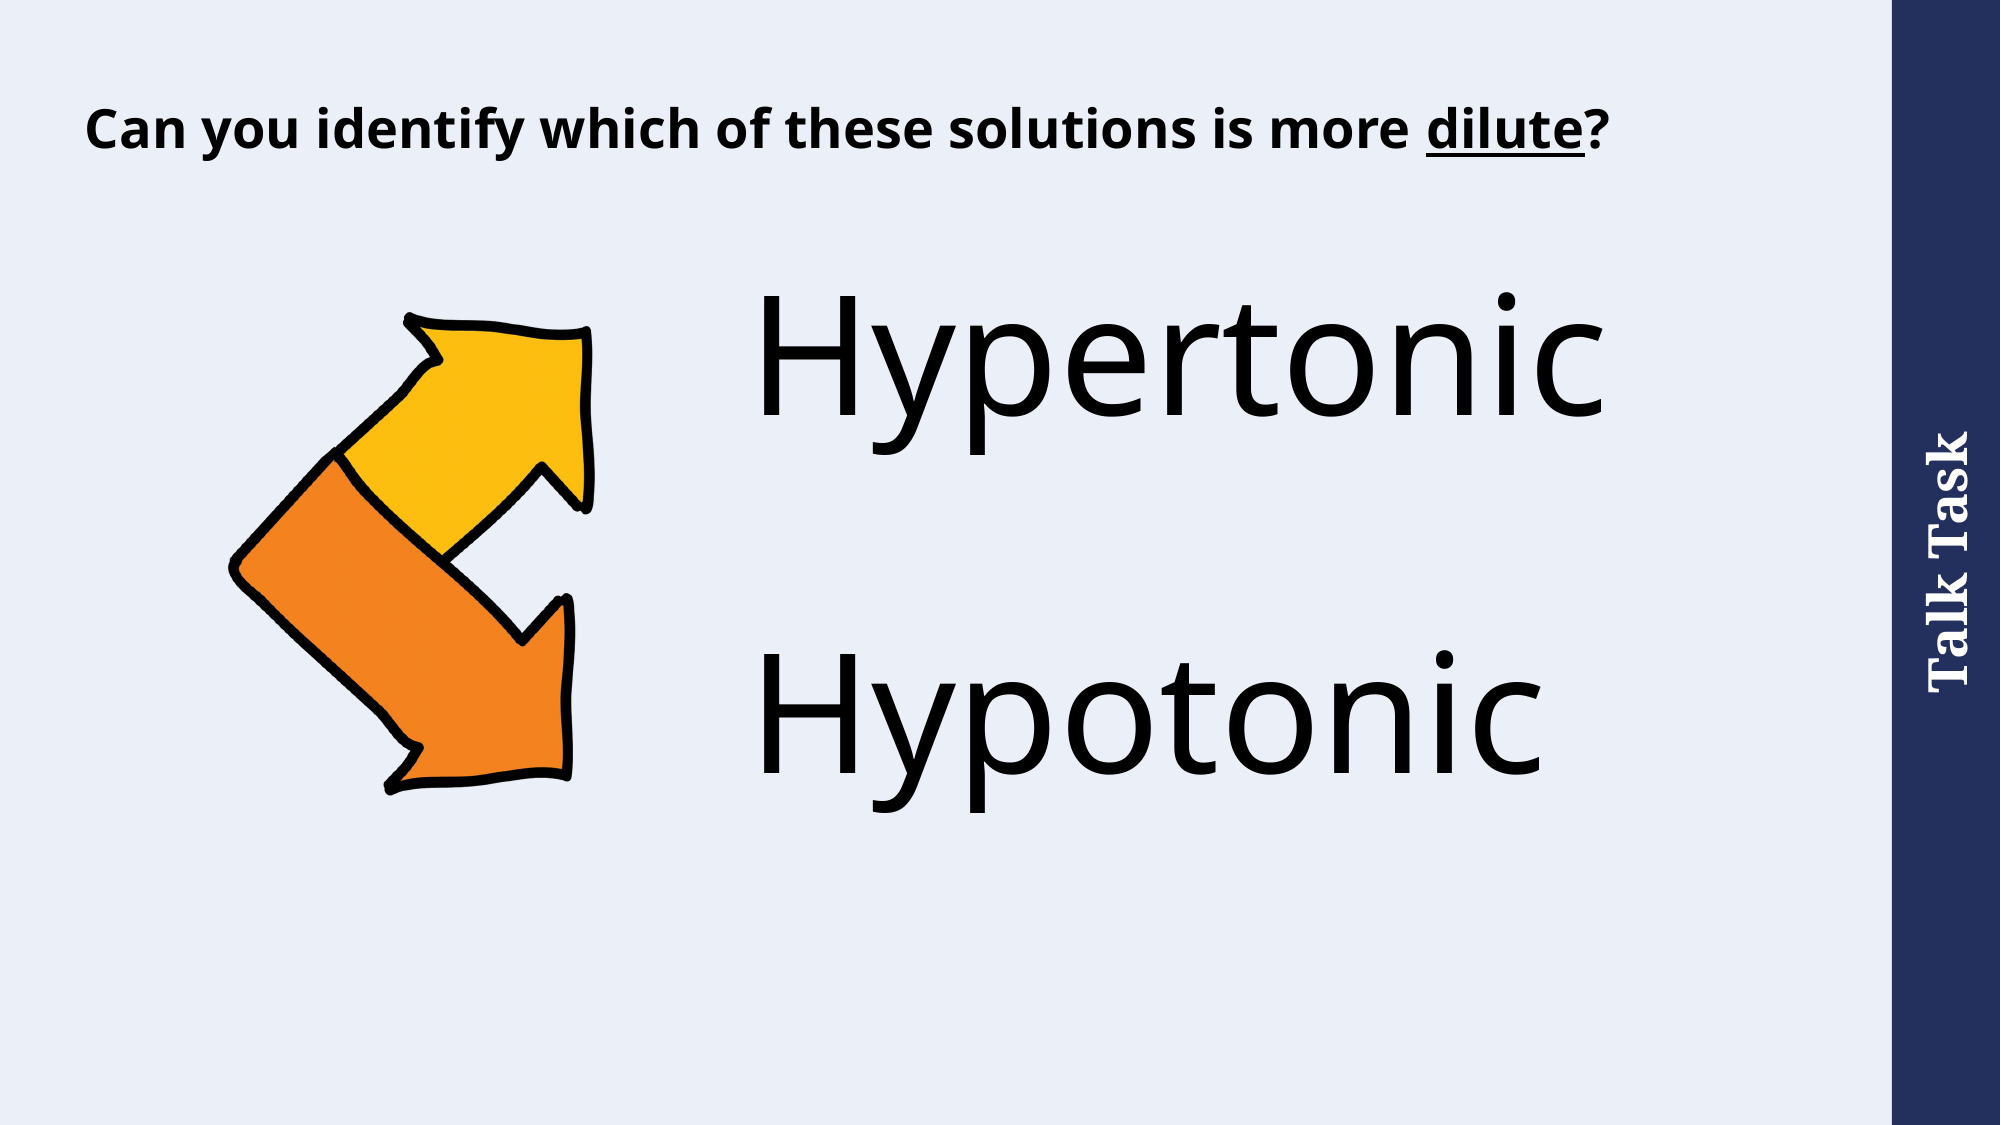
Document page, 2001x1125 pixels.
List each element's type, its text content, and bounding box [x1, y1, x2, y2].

text_box Hypotonic [847, 599, 1670, 815]
title Can you identify which of these solutions is more dilute? [84, 42, 1827, 161]
text_box Hypertonic [733, 241, 1709, 456]
picture [57, 282, 847, 843]
